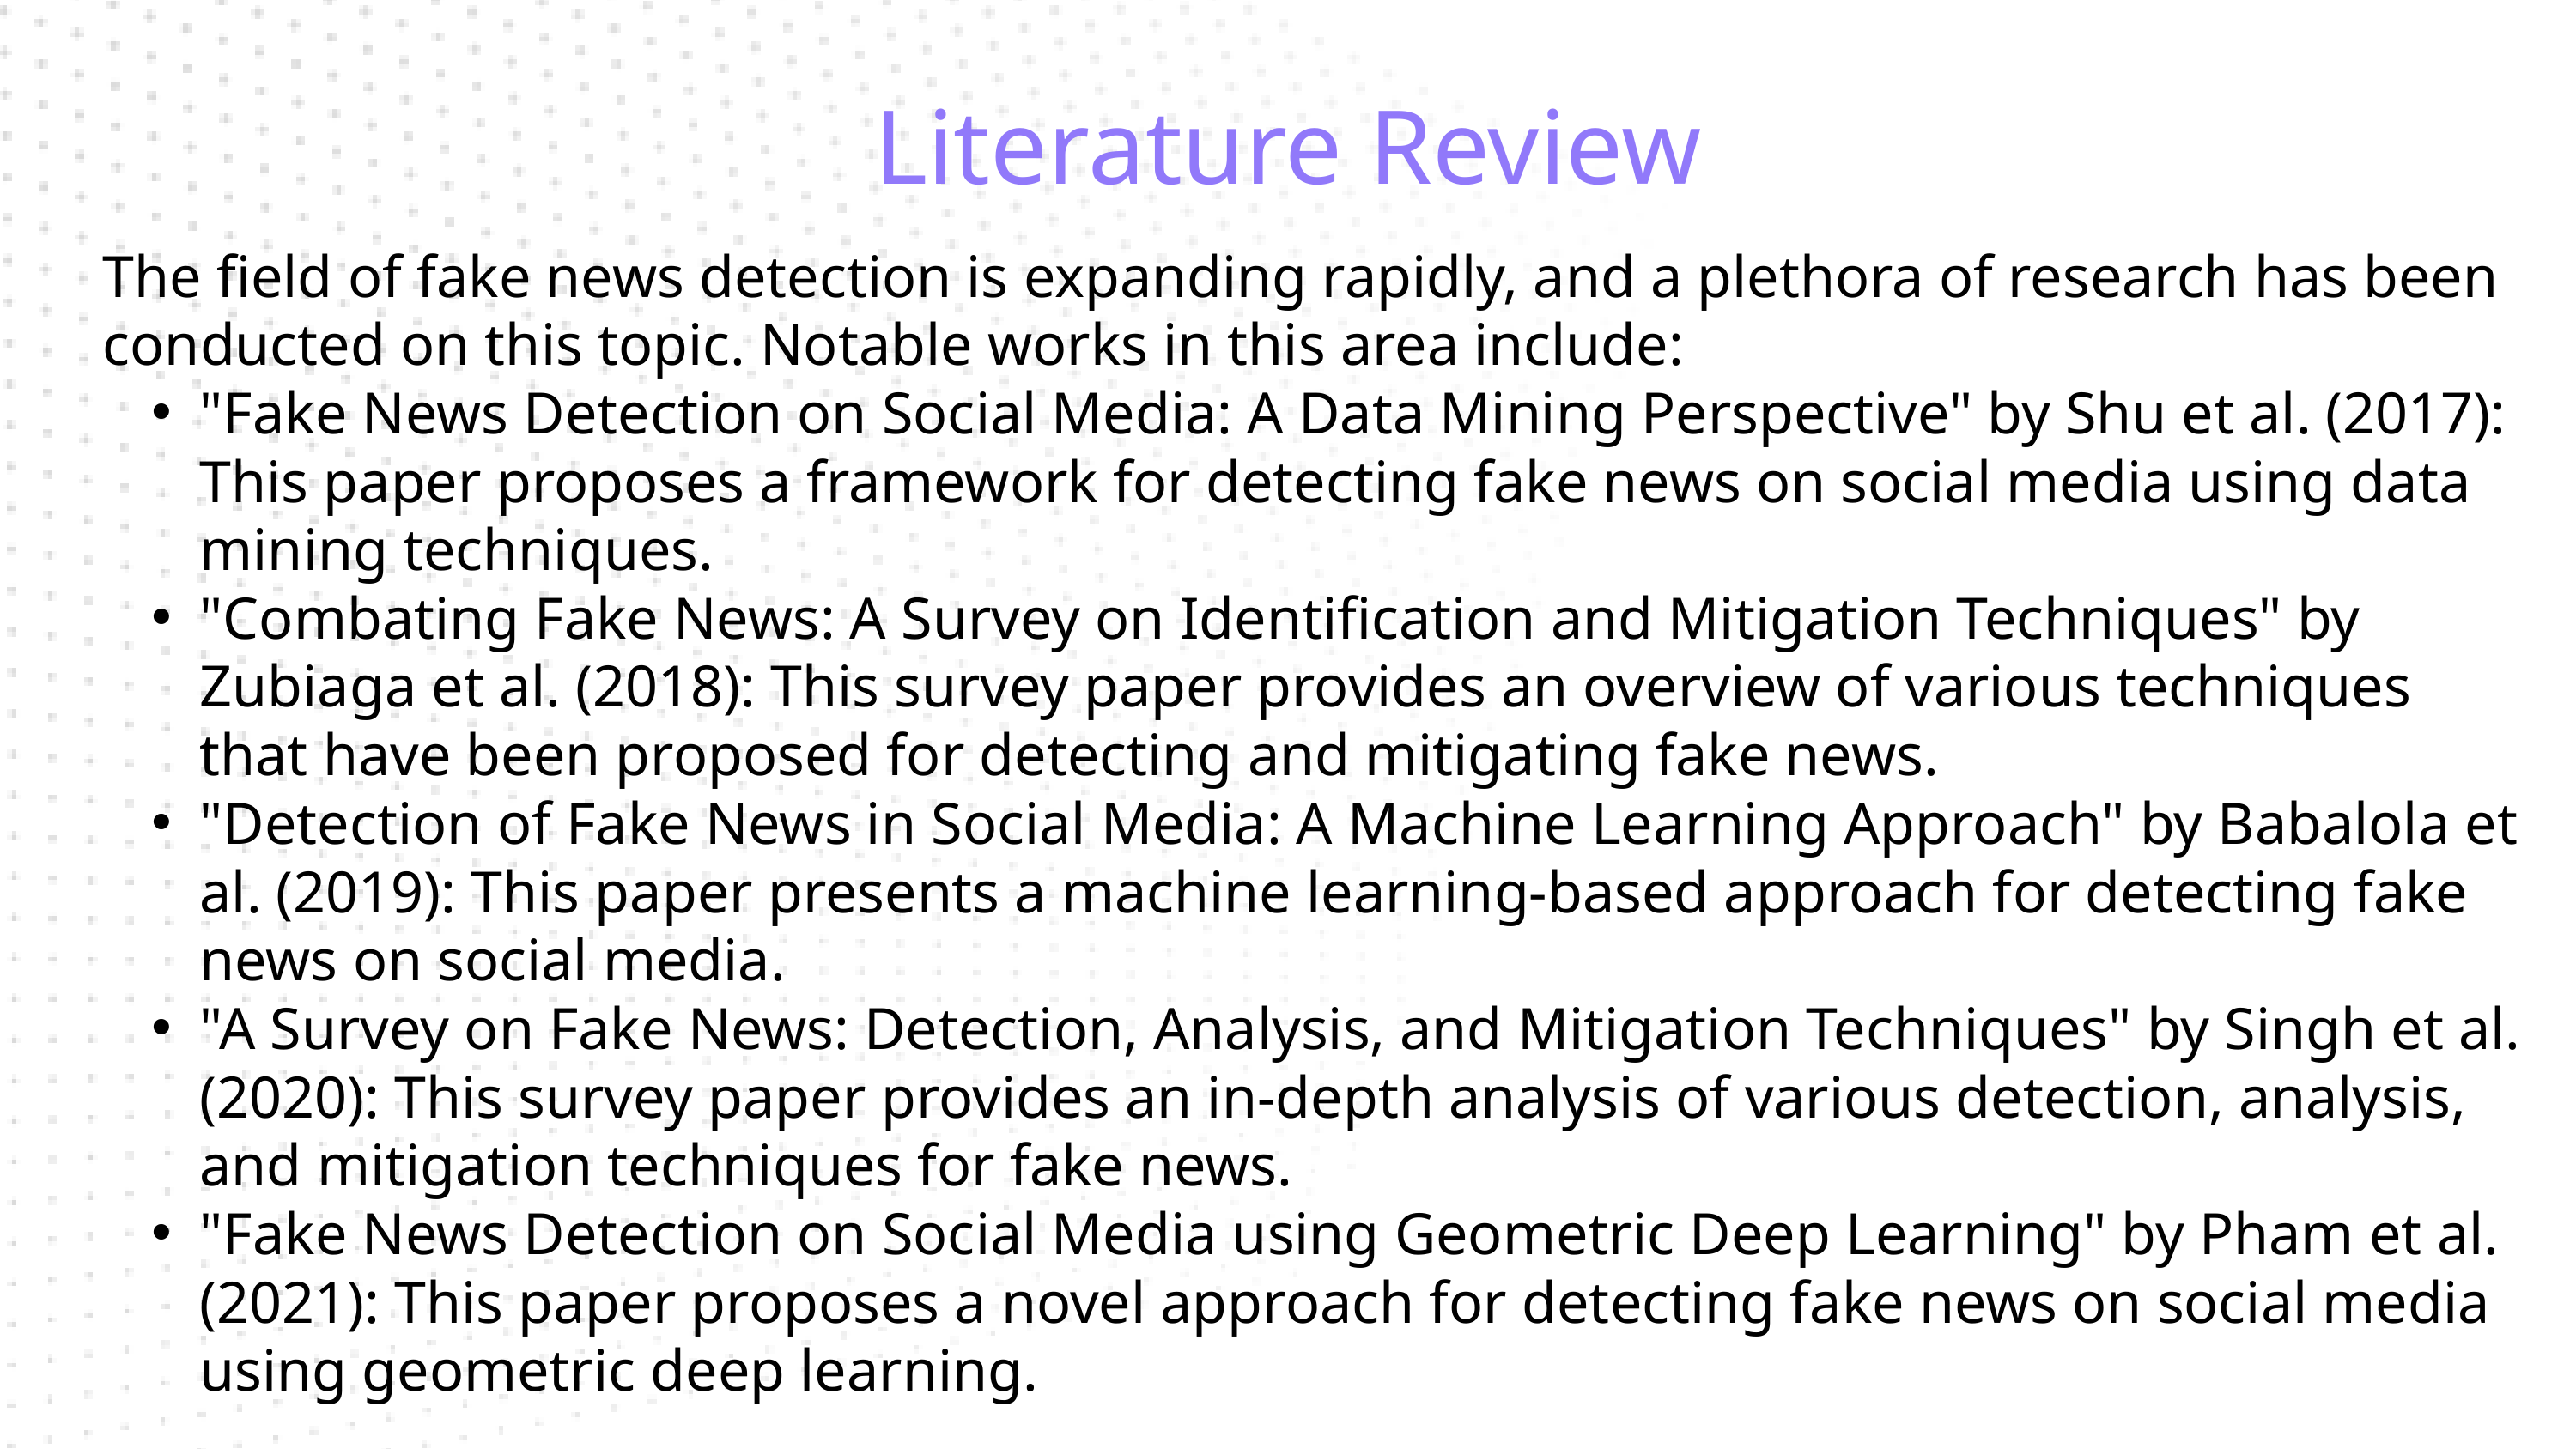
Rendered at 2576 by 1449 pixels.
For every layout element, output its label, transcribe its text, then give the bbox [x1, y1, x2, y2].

text_box Literature Review [1687, 82, 2432, 205]
text_box The field of fake news detection is expanding rapidly, and a plethora of research has been conducted on this topic. Notable works in this area include: "Fake News Detection on Social Media: A Data Mining Perspective" by Shu et al. (2017): This paper proposes a framework for detecting fake news on social media using data mining techniques. "Combating Fake News: A Survey on Identification and Mitigation Techniques" by Zubiaga et al. (2018): This survey paper provides an overview of various techniques that have been proposed for detecting and mitigating fake news. "Detection of Fake News in Social Media: A Machine Learning Approach" by Babalola et al. (2019): This paper presents a machine learning-based approach for detecting fake news on social media. "A Survey on Fake News: Detection, Analysis, and Mitigation Techniques" by Singh et al. (2020): This survey paper provides an in-depth analysis of various detection, analysis, and mitigation techniques for fake news. "Fake News Detection on Social Media using Geometric Deep Learning" by Pham et al. (2021): This paper proposes a novel approach for detecting fake news on social media using geometric deep learning. [1687, 239, 2531, 1449]
picture [0, 0, 1681, 1449]
